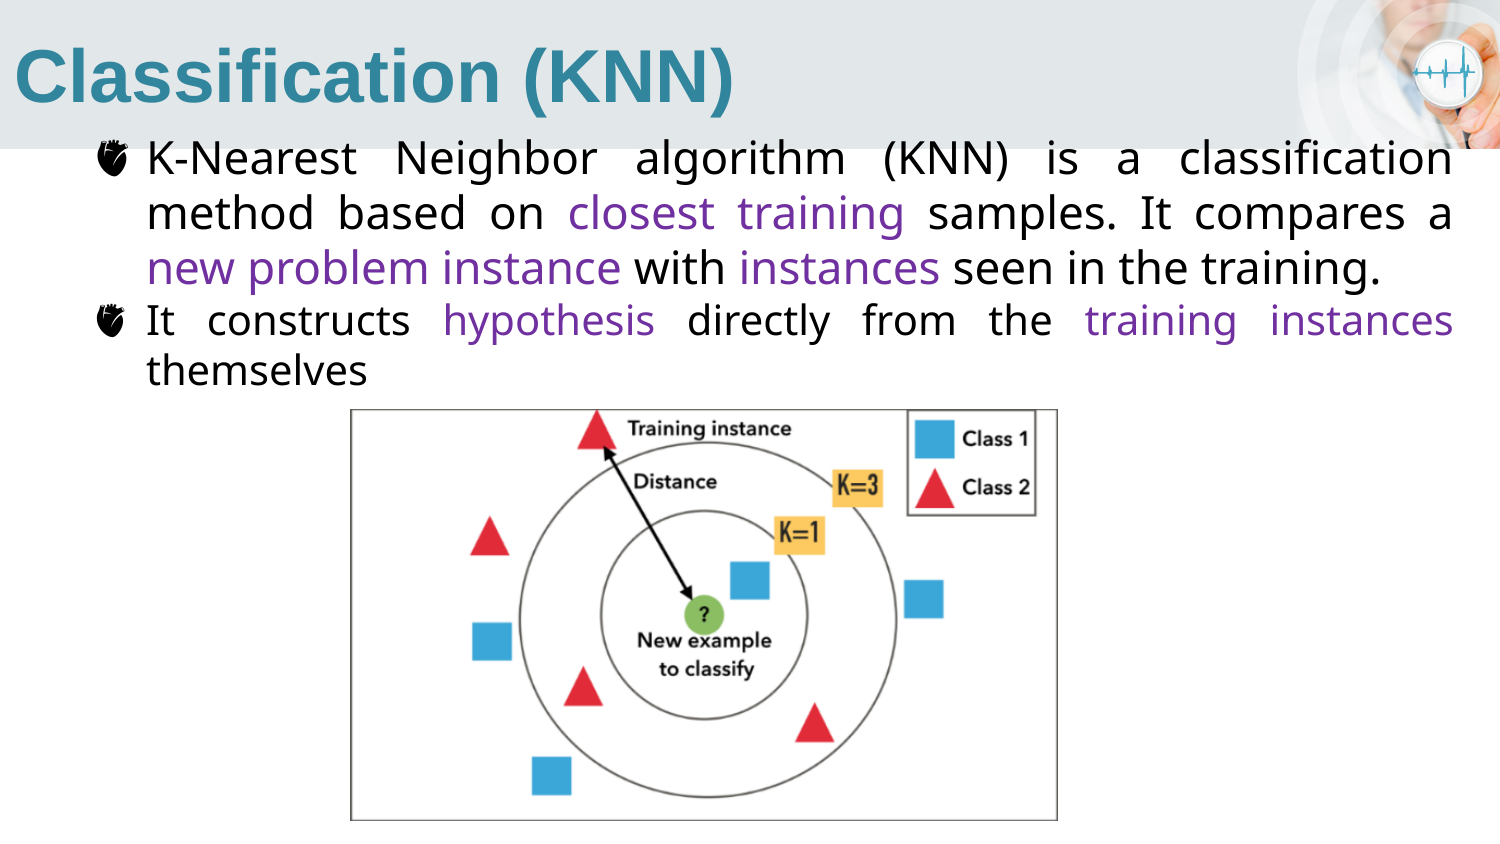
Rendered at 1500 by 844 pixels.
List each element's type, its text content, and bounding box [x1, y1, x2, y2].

picture [104, 146, 111, 153]
title Classification (KNN) [0, 0, 1500, 146]
picture [0, 146, 1500, 844]
text_box [1412, 46, 1475, 98]
list K-Nearest Neighbor algorithm (KNN) is a classification method based on closest training samples. It compares a new problem instance with instances seen in the training. It constructs hypothesis directly from the training instances themselves [75, 271, 1469, 310]
